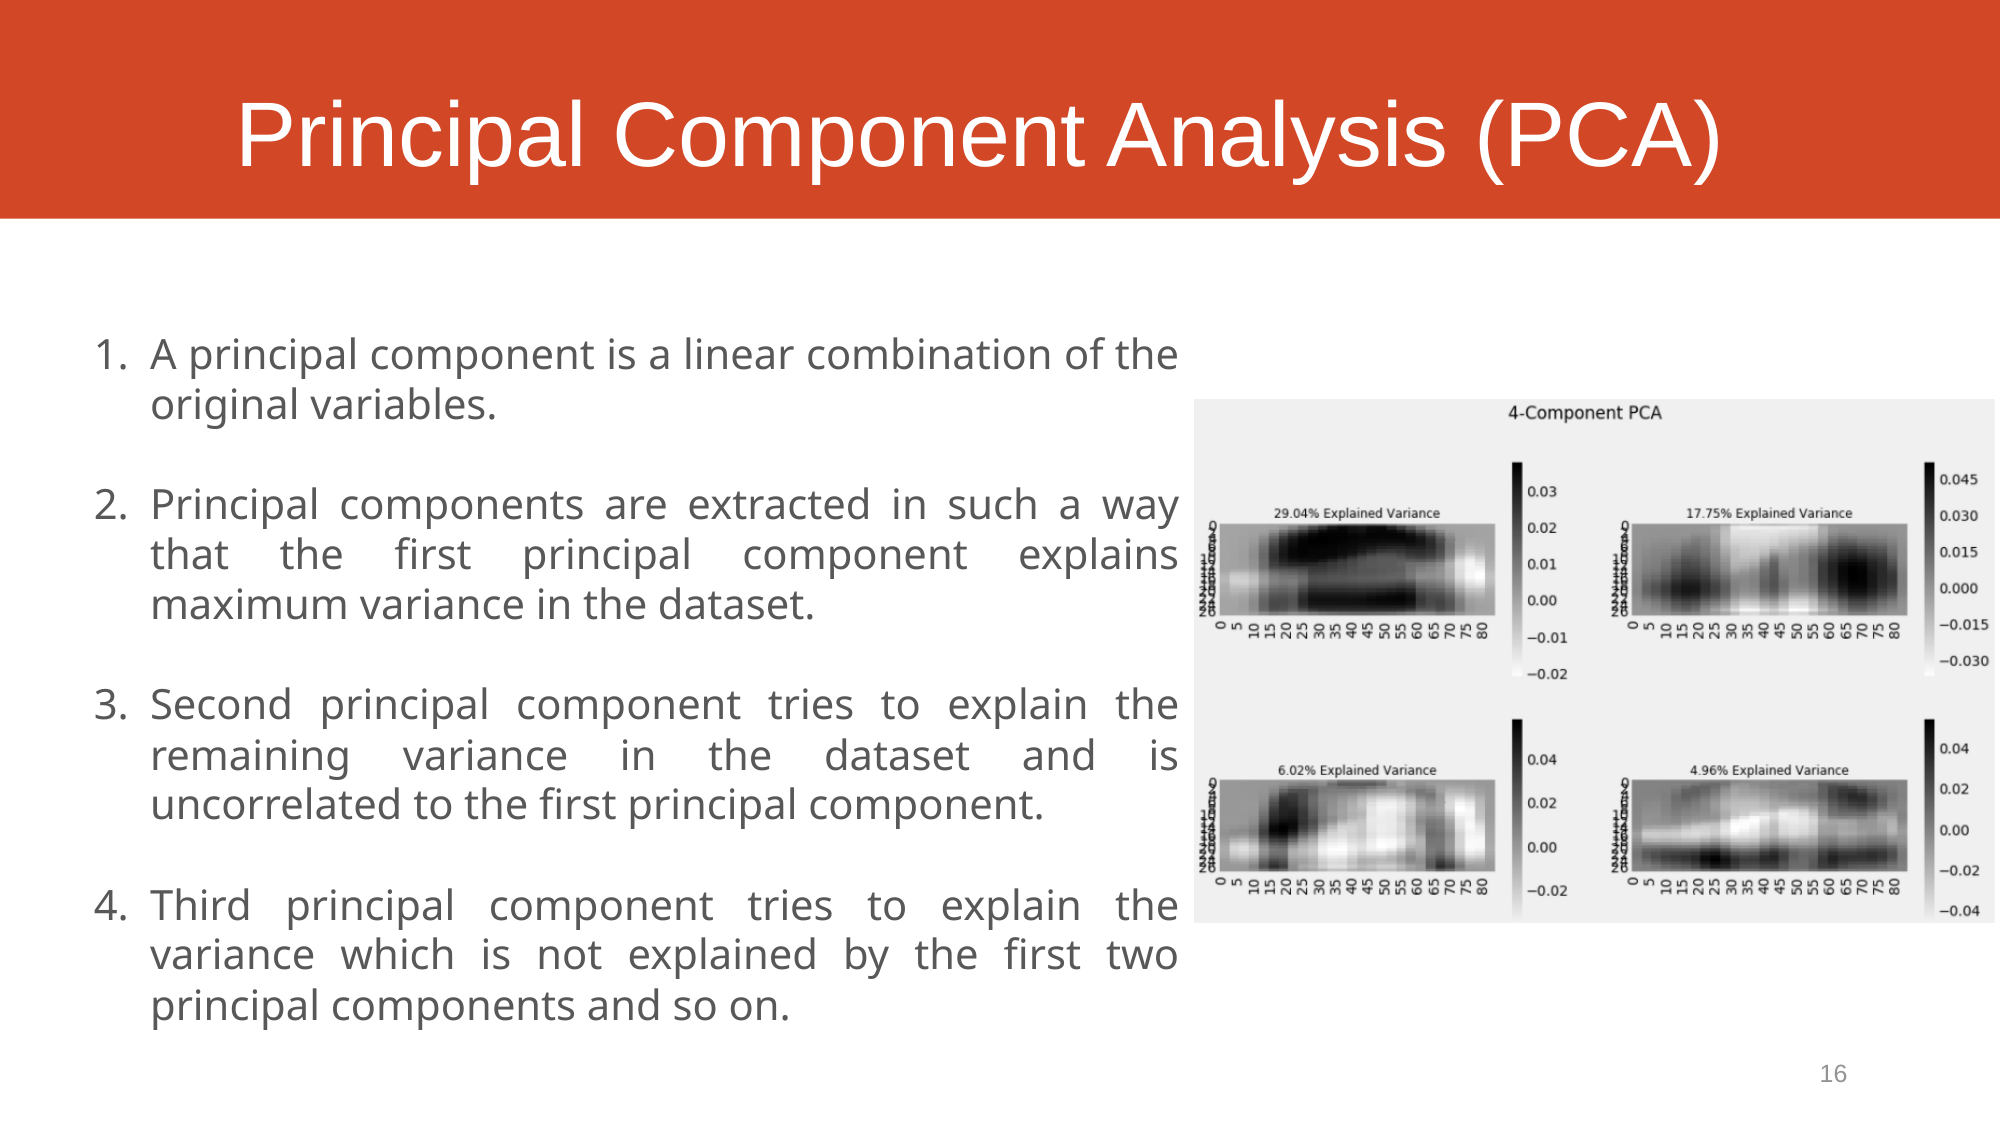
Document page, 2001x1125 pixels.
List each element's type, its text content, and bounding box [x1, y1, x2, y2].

picture [1194, 399, 1997, 924]
text_box A principal component is a linear combination of the original variables. Principal components are extracted in such a way that the first principal component explains maximum variance in the dataset. Second principal component tries to explain the remaining variance in the dataset and is uncorrelated to the first principal component. Third principal component tries to explain the variance which is not explained by the first two principal components and so on. [78, 320, 1195, 1036]
slide_number 16 [1325, 1042, 1863, 1103]
title Principal Component Analysis (PCA) [99, 39, 1863, 193]
